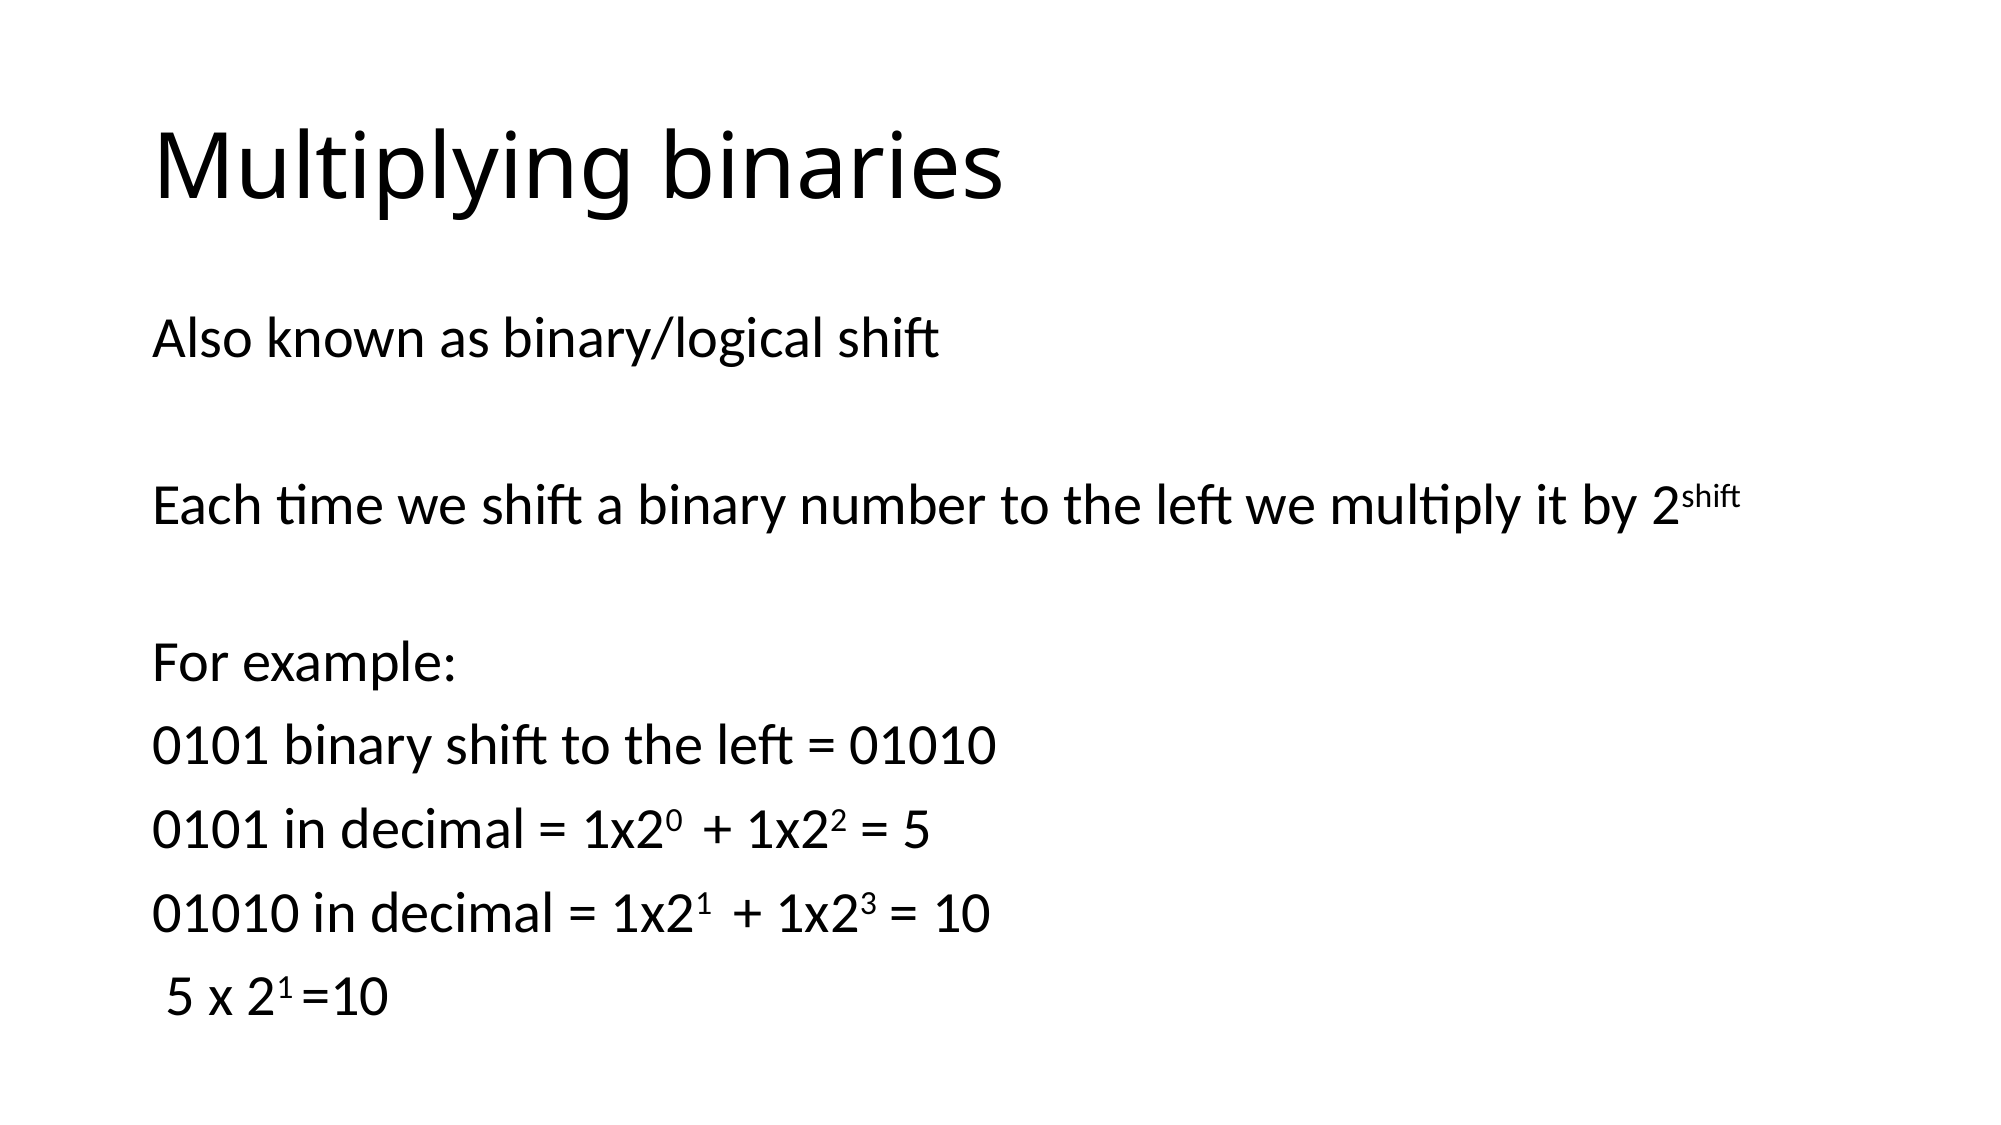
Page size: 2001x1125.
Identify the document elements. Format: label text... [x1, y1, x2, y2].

title Multiplying binaries [137, 59, 1863, 278]
list Also known as binary/logical shift Each time we shift a binary number to the left we multiply it by 2shift For example: 0101 binary shift to the left = 01010 0101 in decimal = 1x20 + 1x22 = 5 01010 in decimal = 1x21 + 1x23 = 10 5 x 21 =10 [137, 299, 1863, 1066]
